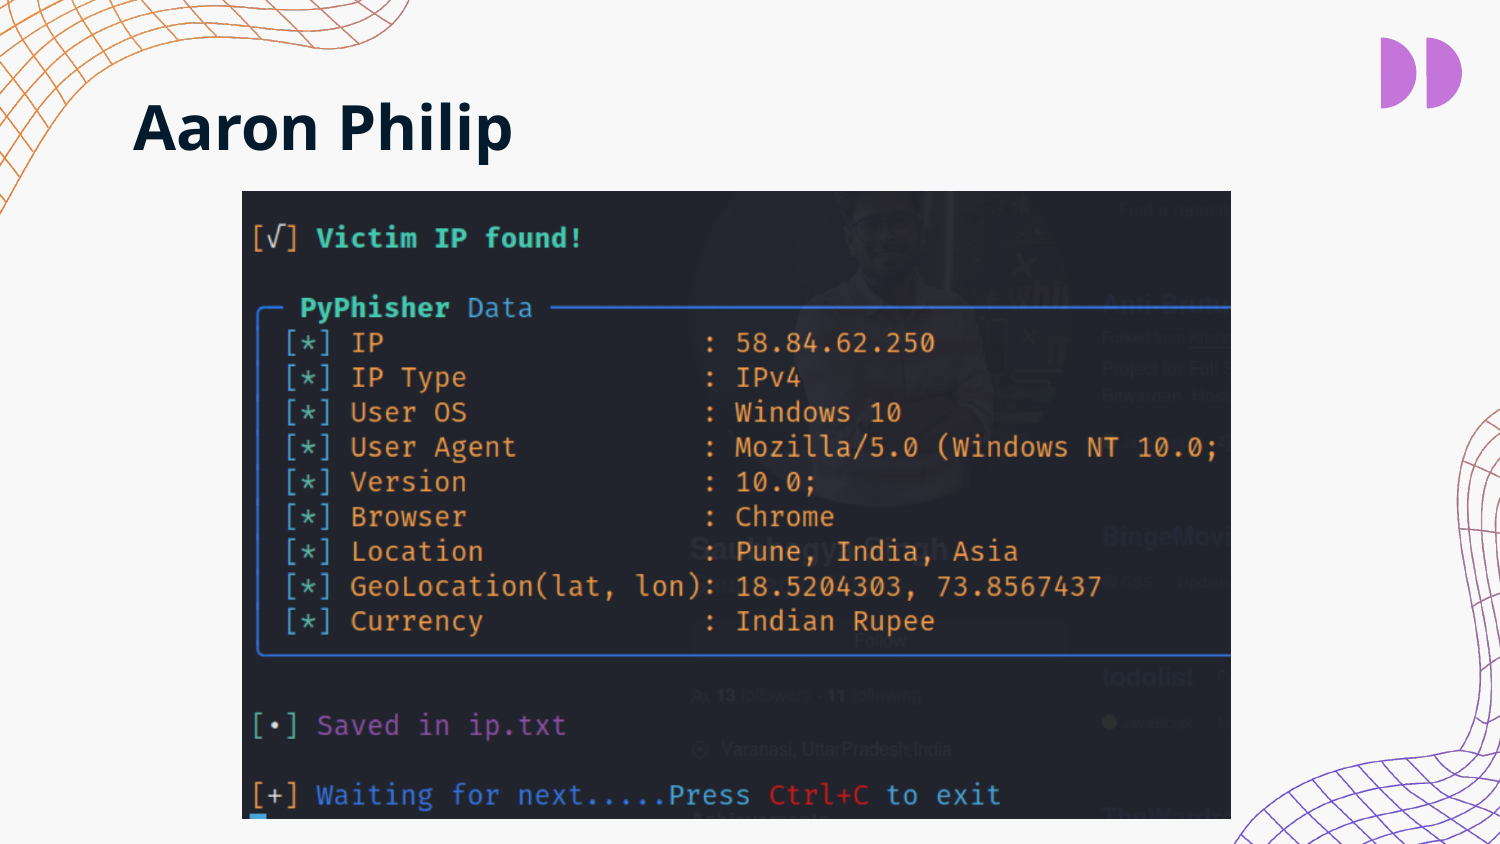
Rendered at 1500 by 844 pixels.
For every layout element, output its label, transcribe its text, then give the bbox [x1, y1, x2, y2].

picture [0, 0, 1500, 844]
title Aaron Philip [118, 72, 1382, 167]
